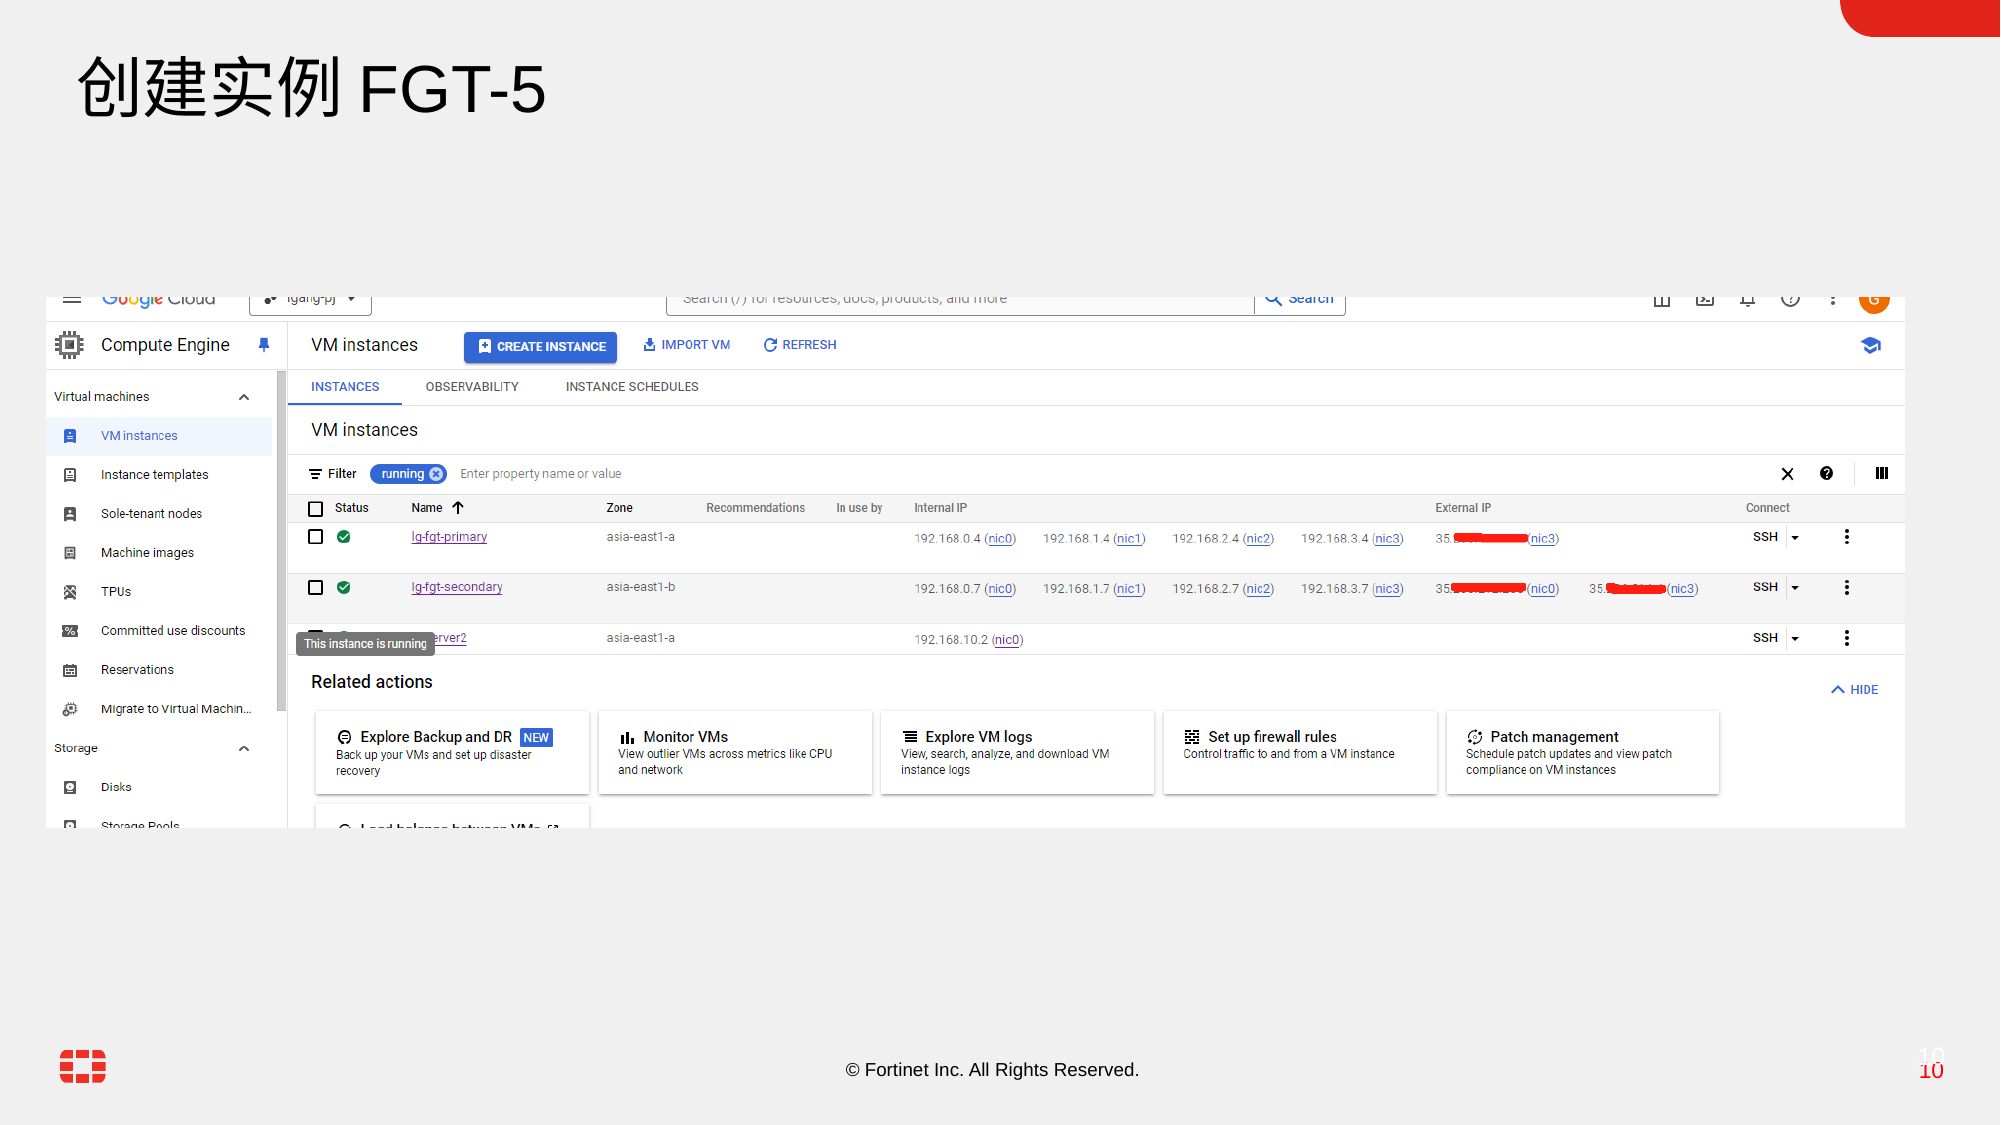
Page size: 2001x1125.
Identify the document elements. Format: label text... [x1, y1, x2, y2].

picture [46, 297, 1905, 828]
slide_number 10 [1493, 1025, 1961, 1086]
text_box 创建实例FGT-5 [61, 47, 1063, 135]
